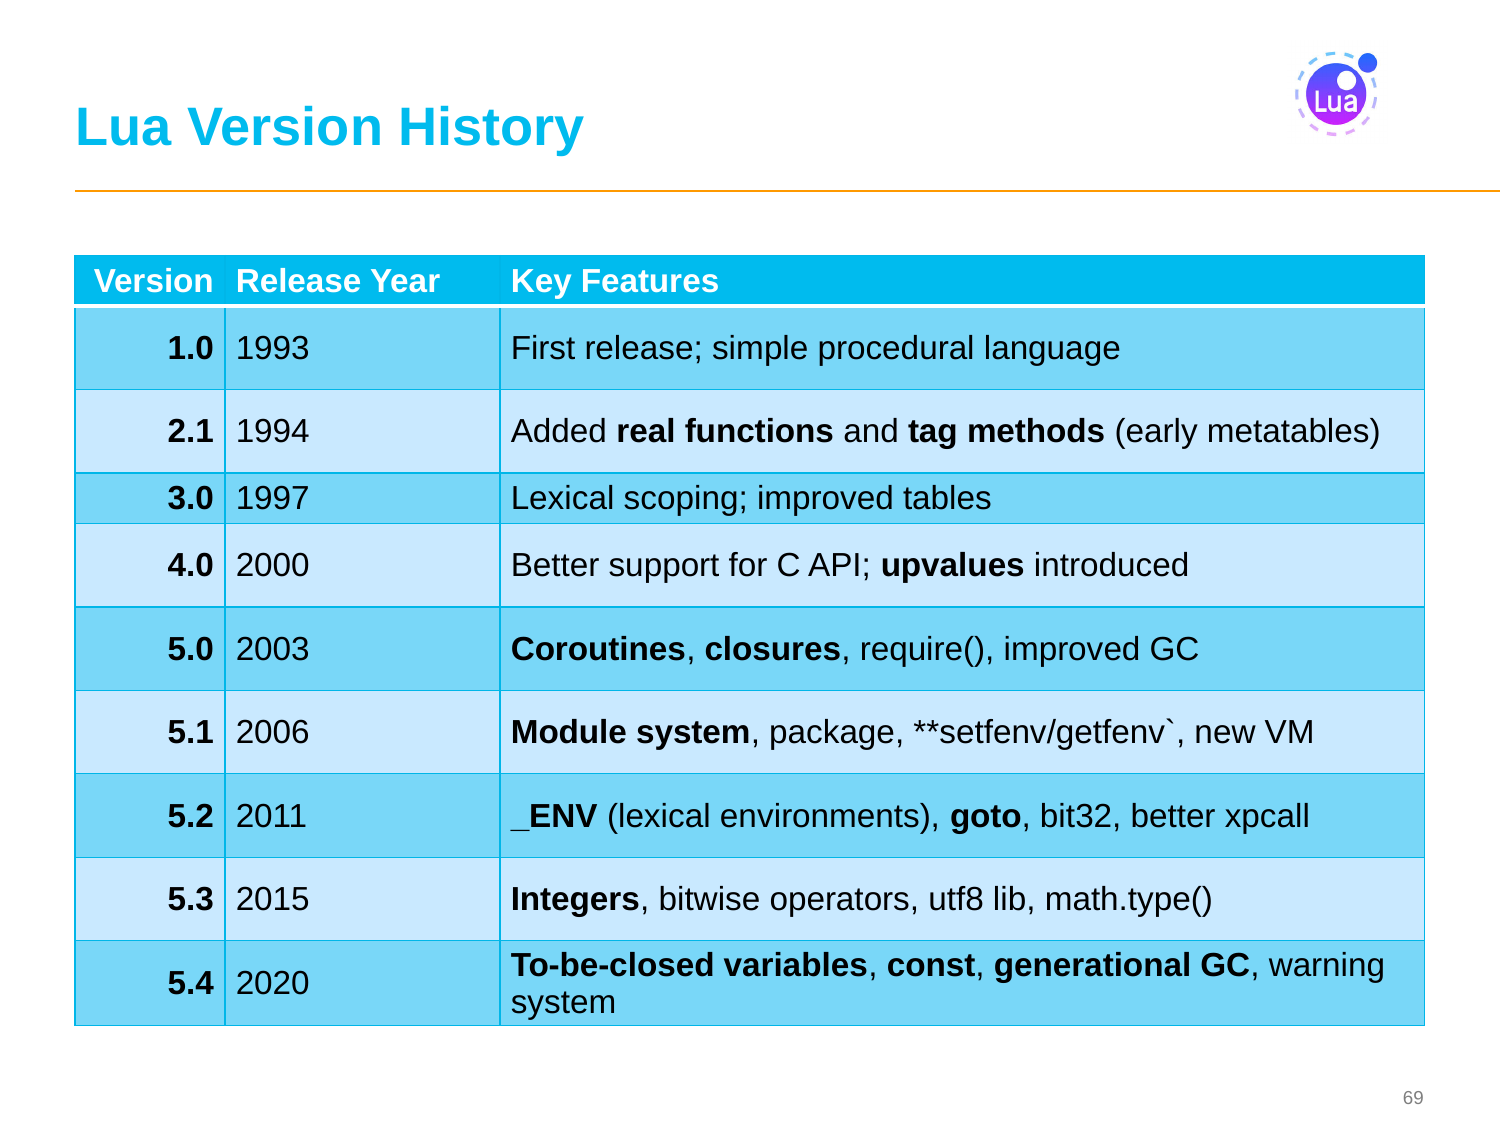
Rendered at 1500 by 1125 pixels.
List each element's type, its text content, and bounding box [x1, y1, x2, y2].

table_cell Added real functions and tag methods (early metatables) [501, 390, 1424, 472]
table_header Version [76, 256, 224, 304]
table_cell 2011 [226, 774, 499, 857]
table_cell 2003 [226, 608, 499, 690]
table_cell To-be-closed variables, const, generational GC, warning system [501, 941, 1424, 1025]
table_header Key Features [501, 256, 1424, 304]
table_cell 3.0 [76, 474, 224, 523]
table_header Release Year [226, 256, 499, 304]
table_cell Integers, bitwise operators, utf8 lib, math.type() [501, 858, 1424, 940]
table_cell Lexical scoping; improved tables [501, 474, 1424, 523]
table_cell 1994 [226, 390, 499, 472]
table_cell 1997 [226, 474, 499, 523]
table_cell 5.4 [76, 941, 224, 1025]
table_cell 5.3 [76, 858, 224, 940]
table_cell Module system, package, **setfenv/getfenv`, new VM [501, 691, 1424, 773]
table_cell 5.2 [76, 774, 224, 857]
table_cell 5.1 [76, 691, 224, 773]
table_cell 2000 [226, 524, 499, 606]
table_cell 2015 [226, 858, 499, 940]
table_cell 5.0 [76, 608, 224, 690]
title Lua Version History [75, 27, 1422, 157]
table_cell Better support for C API; upvalues introduced [501, 524, 1424, 606]
table_cell 1993 [226, 308, 499, 389]
table_cell 2020 [226, 941, 499, 1025]
table_cell 2006 [226, 691, 499, 773]
table_cell 4.0 [76, 524, 224, 606]
table_cell _ENV (lexical environments), goto, bit32, better xpcall [501, 774, 1424, 857]
table_cell First release; simple procedural language [501, 308, 1424, 389]
table_cell 1.0 [76, 308, 224, 389]
table_cell Coroutines, closures, require(), improved GC [501, 608, 1424, 690]
table_cell 2.1 [76, 390, 224, 472]
